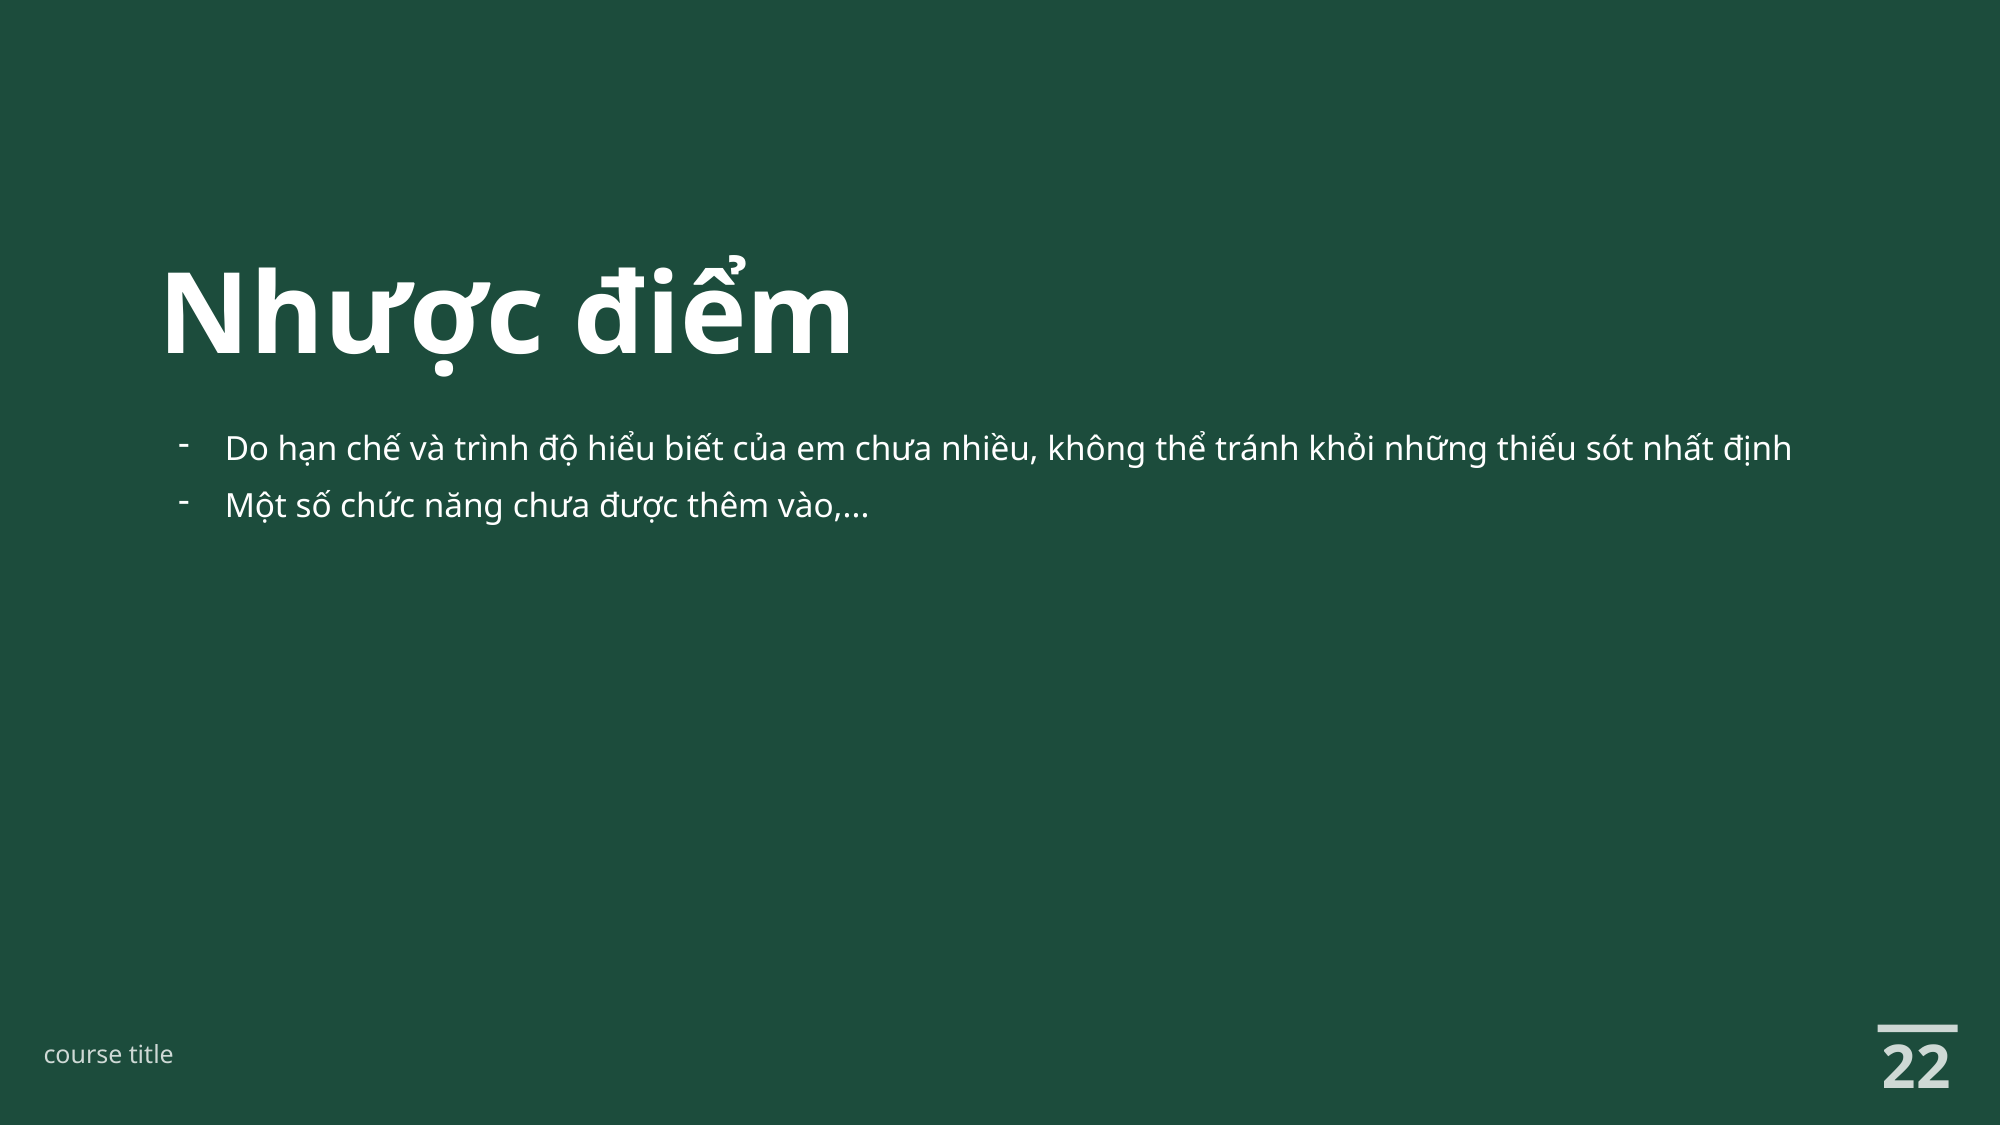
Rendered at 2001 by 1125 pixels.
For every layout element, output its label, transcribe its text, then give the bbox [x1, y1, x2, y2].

list Do hạn chế và trình độ hiểu biết của em chưa nhiều, không thể tránh khỏi những thiếu sót nhất định Một số chức năng chưa được thêm vào,... [163, 424, 1817, 941]
title Nhược điểm [143, 146, 1229, 386]
footer course title [28, 1026, 704, 1086]
slide_number 22 [1861, 1013, 1972, 1125]
